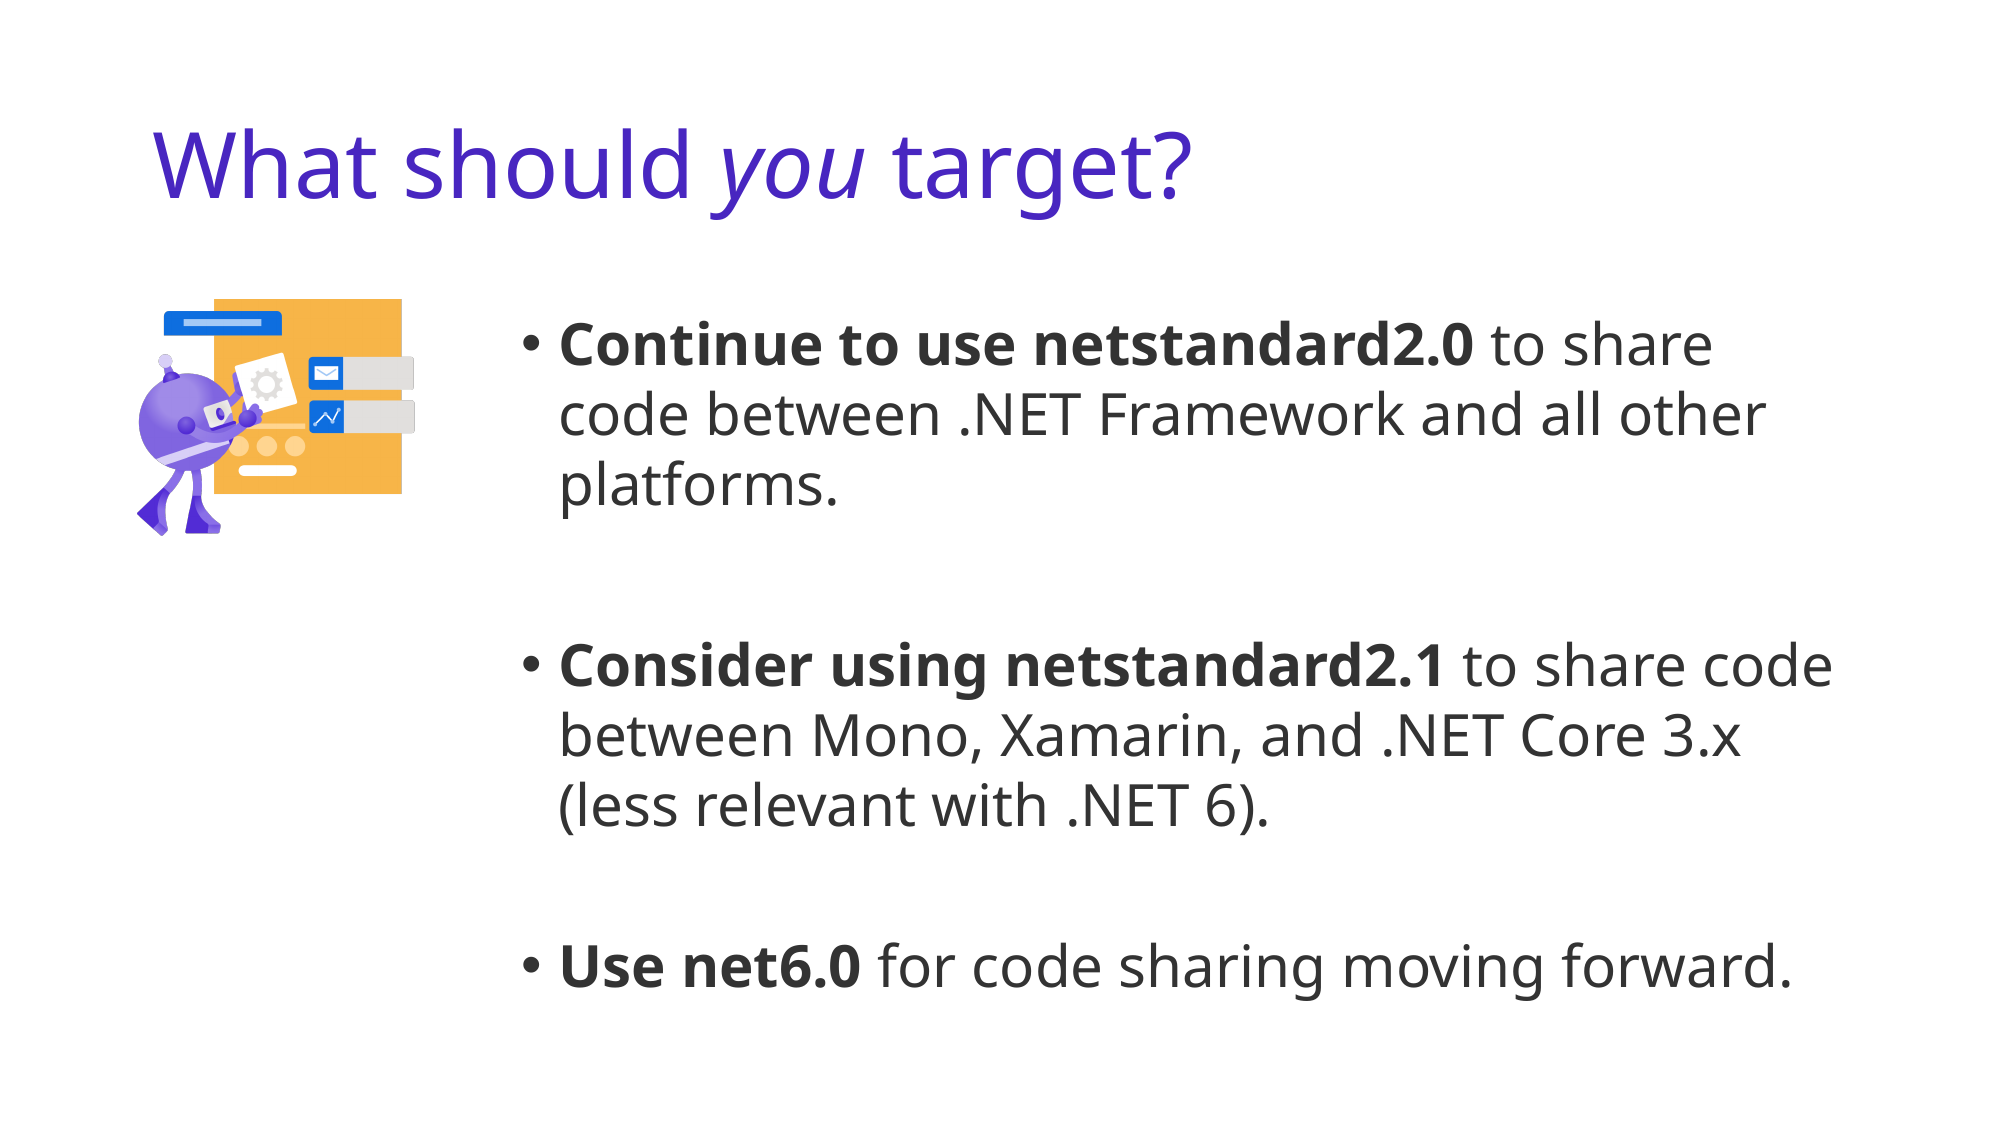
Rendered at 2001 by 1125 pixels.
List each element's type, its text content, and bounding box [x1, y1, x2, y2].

title What should you target? [137, 59, 1863, 278]
list Continue to use netstandard2.0 to share code between .NET Framework and all other platforms. Consider using netstandard2.1 to share code between Mono, Xamarin, and .NET Core 3.x (less relevant with .NET 6). Use net6.0 for code sharing moving forward. [506, 299, 1863, 1014]
picture [137, 299, 415, 536]
